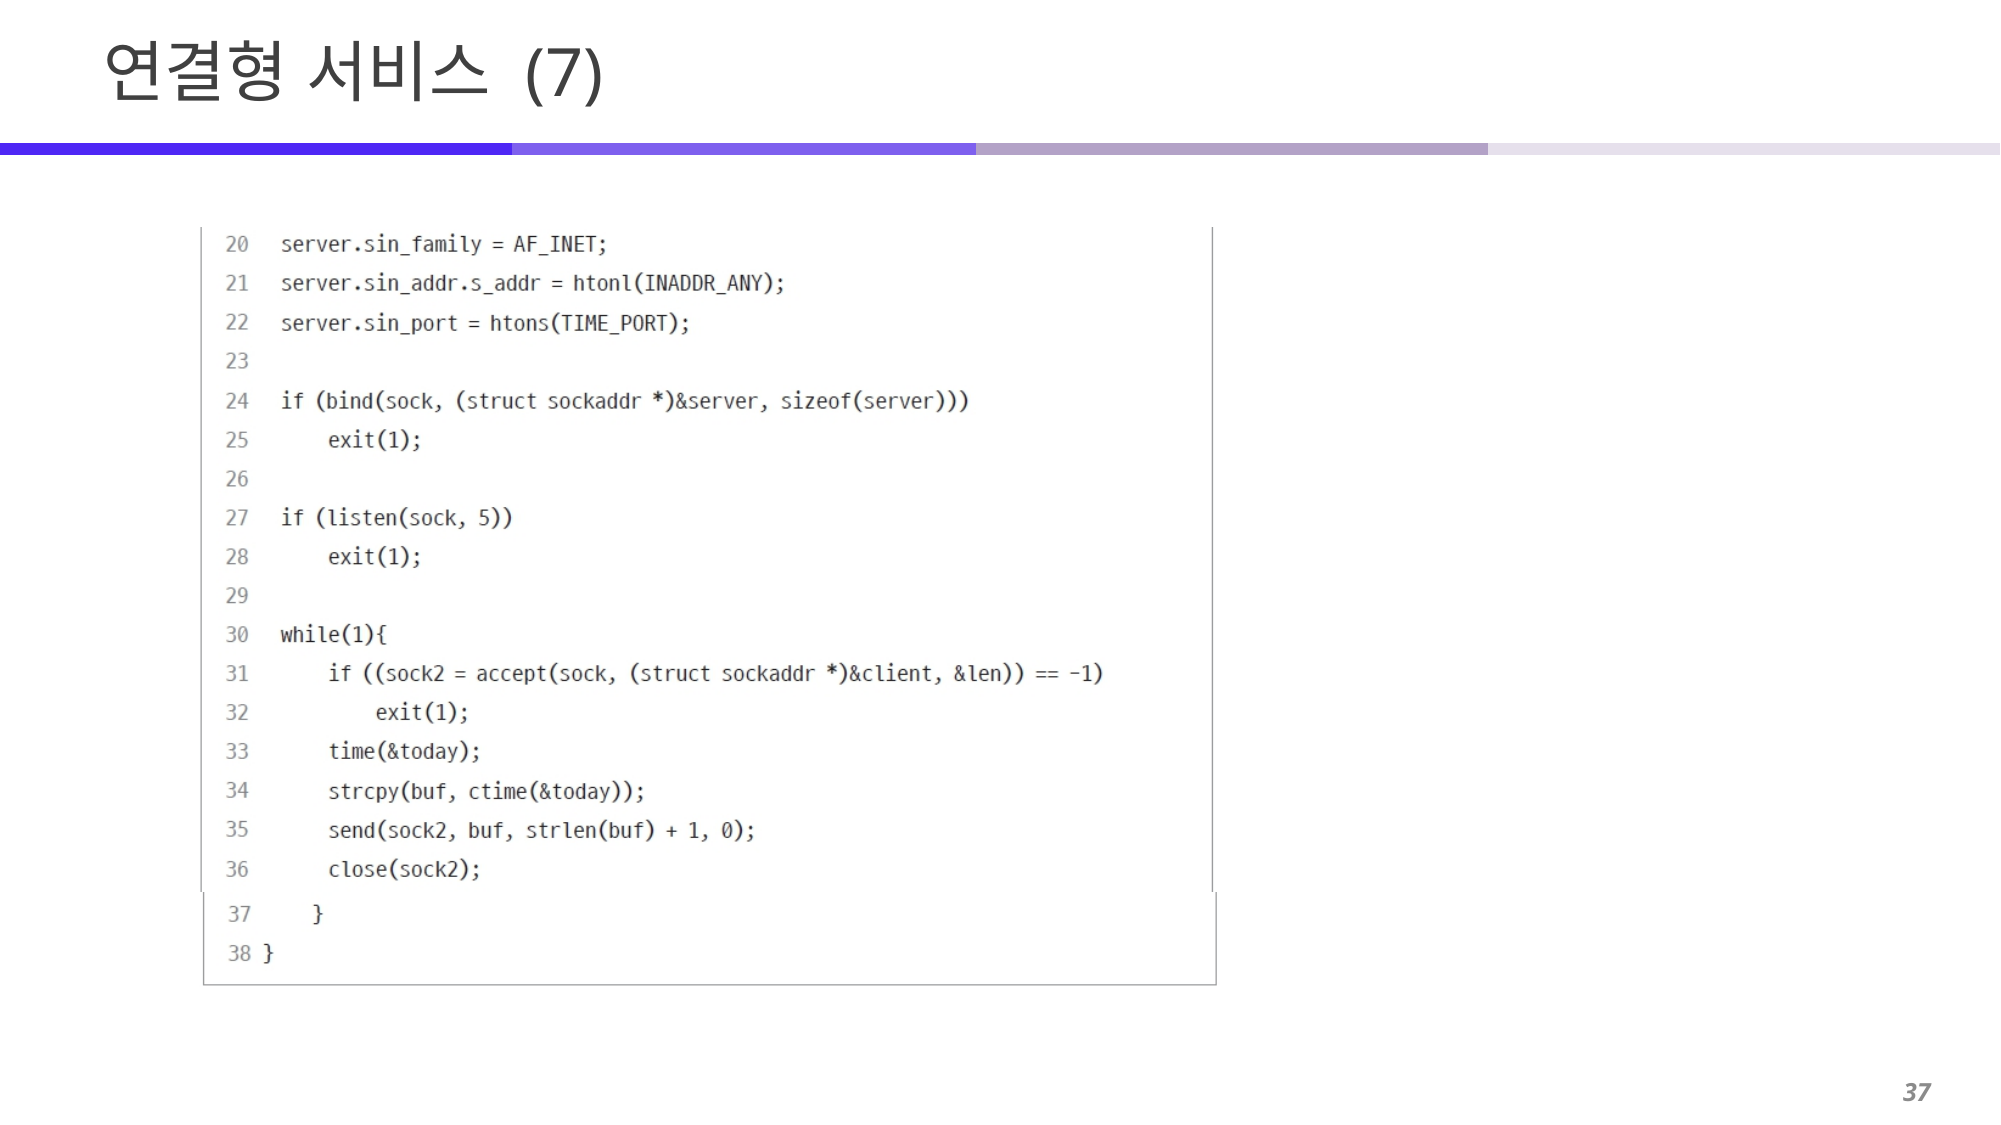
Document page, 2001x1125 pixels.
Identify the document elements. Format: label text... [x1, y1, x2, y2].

picture [197, 891, 1223, 988]
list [196, 226, 1218, 891]
title 연결형 서비스 (7) [88, 18, 1920, 122]
